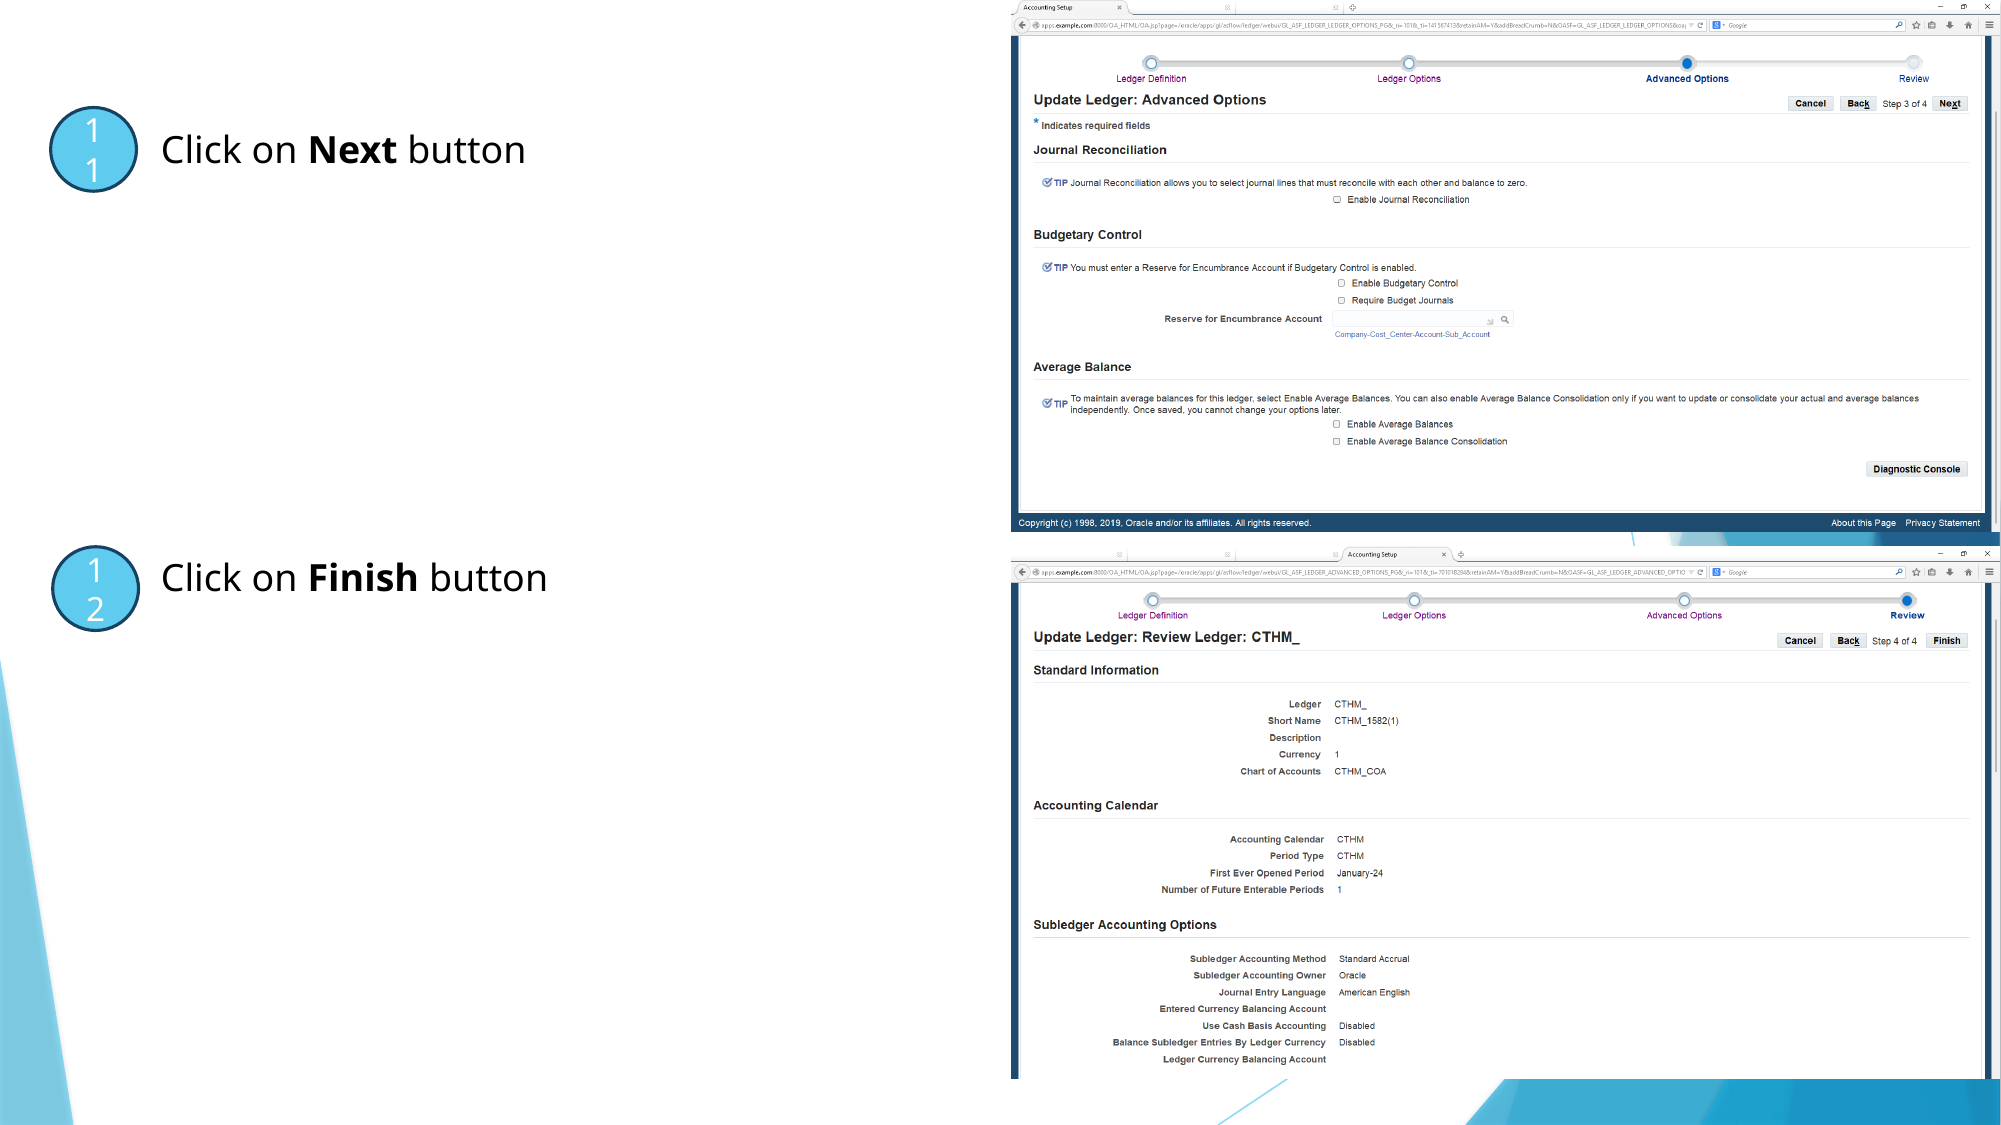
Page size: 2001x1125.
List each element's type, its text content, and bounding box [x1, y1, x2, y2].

text_box 12 [51, 545, 141, 633]
text_box Click on Finish button [146, 546, 716, 607]
picture [1010, 0, 2000, 532]
text_box 11 [49, 105, 139, 193]
picture [1010, 546, 2000, 1079]
text_box Click on Next button [146, 119, 716, 179]
